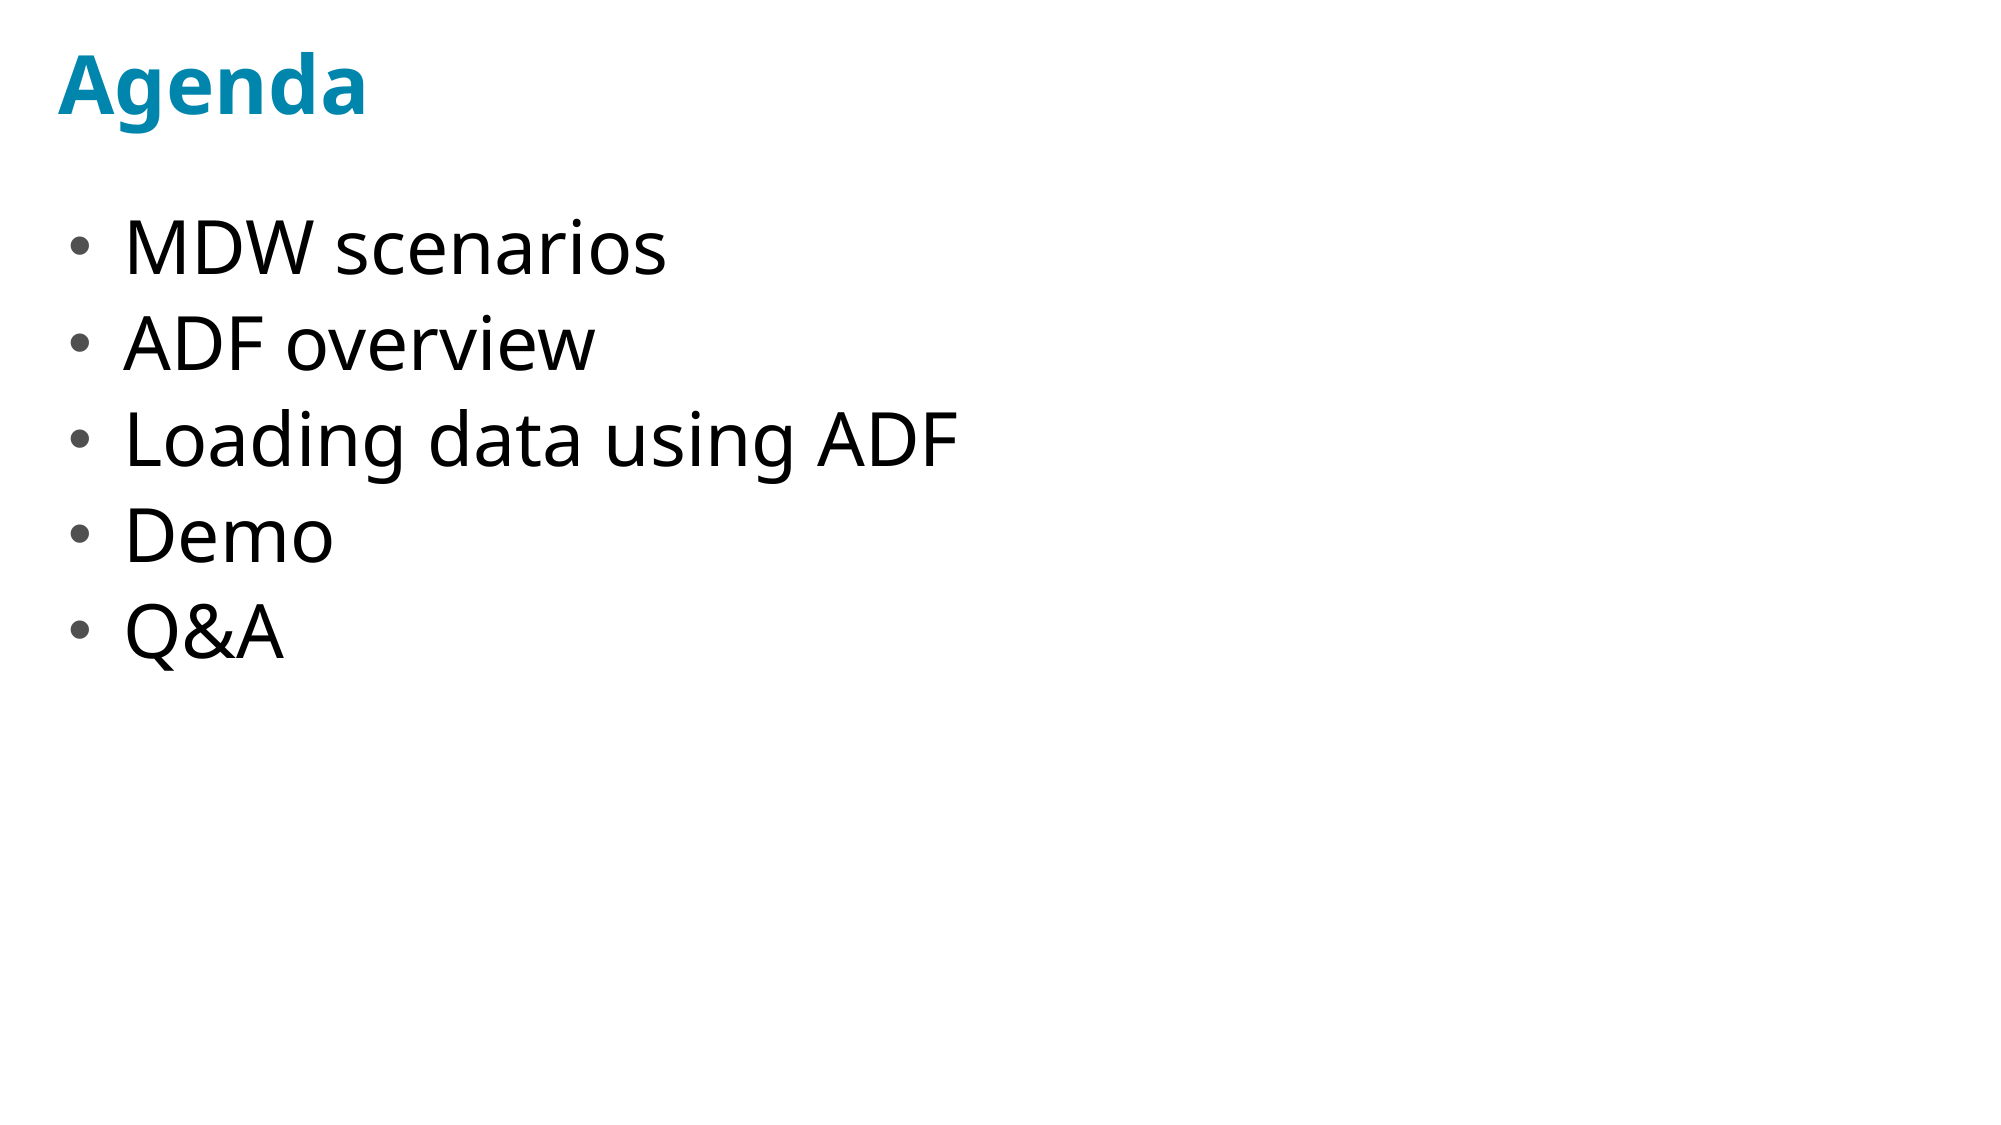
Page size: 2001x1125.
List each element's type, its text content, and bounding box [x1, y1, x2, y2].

title Agenda [34, 28, 1843, 135]
list MDW scenarios ADF overview Loading data using ADF Demo Q&A [44, 194, 1957, 707]
